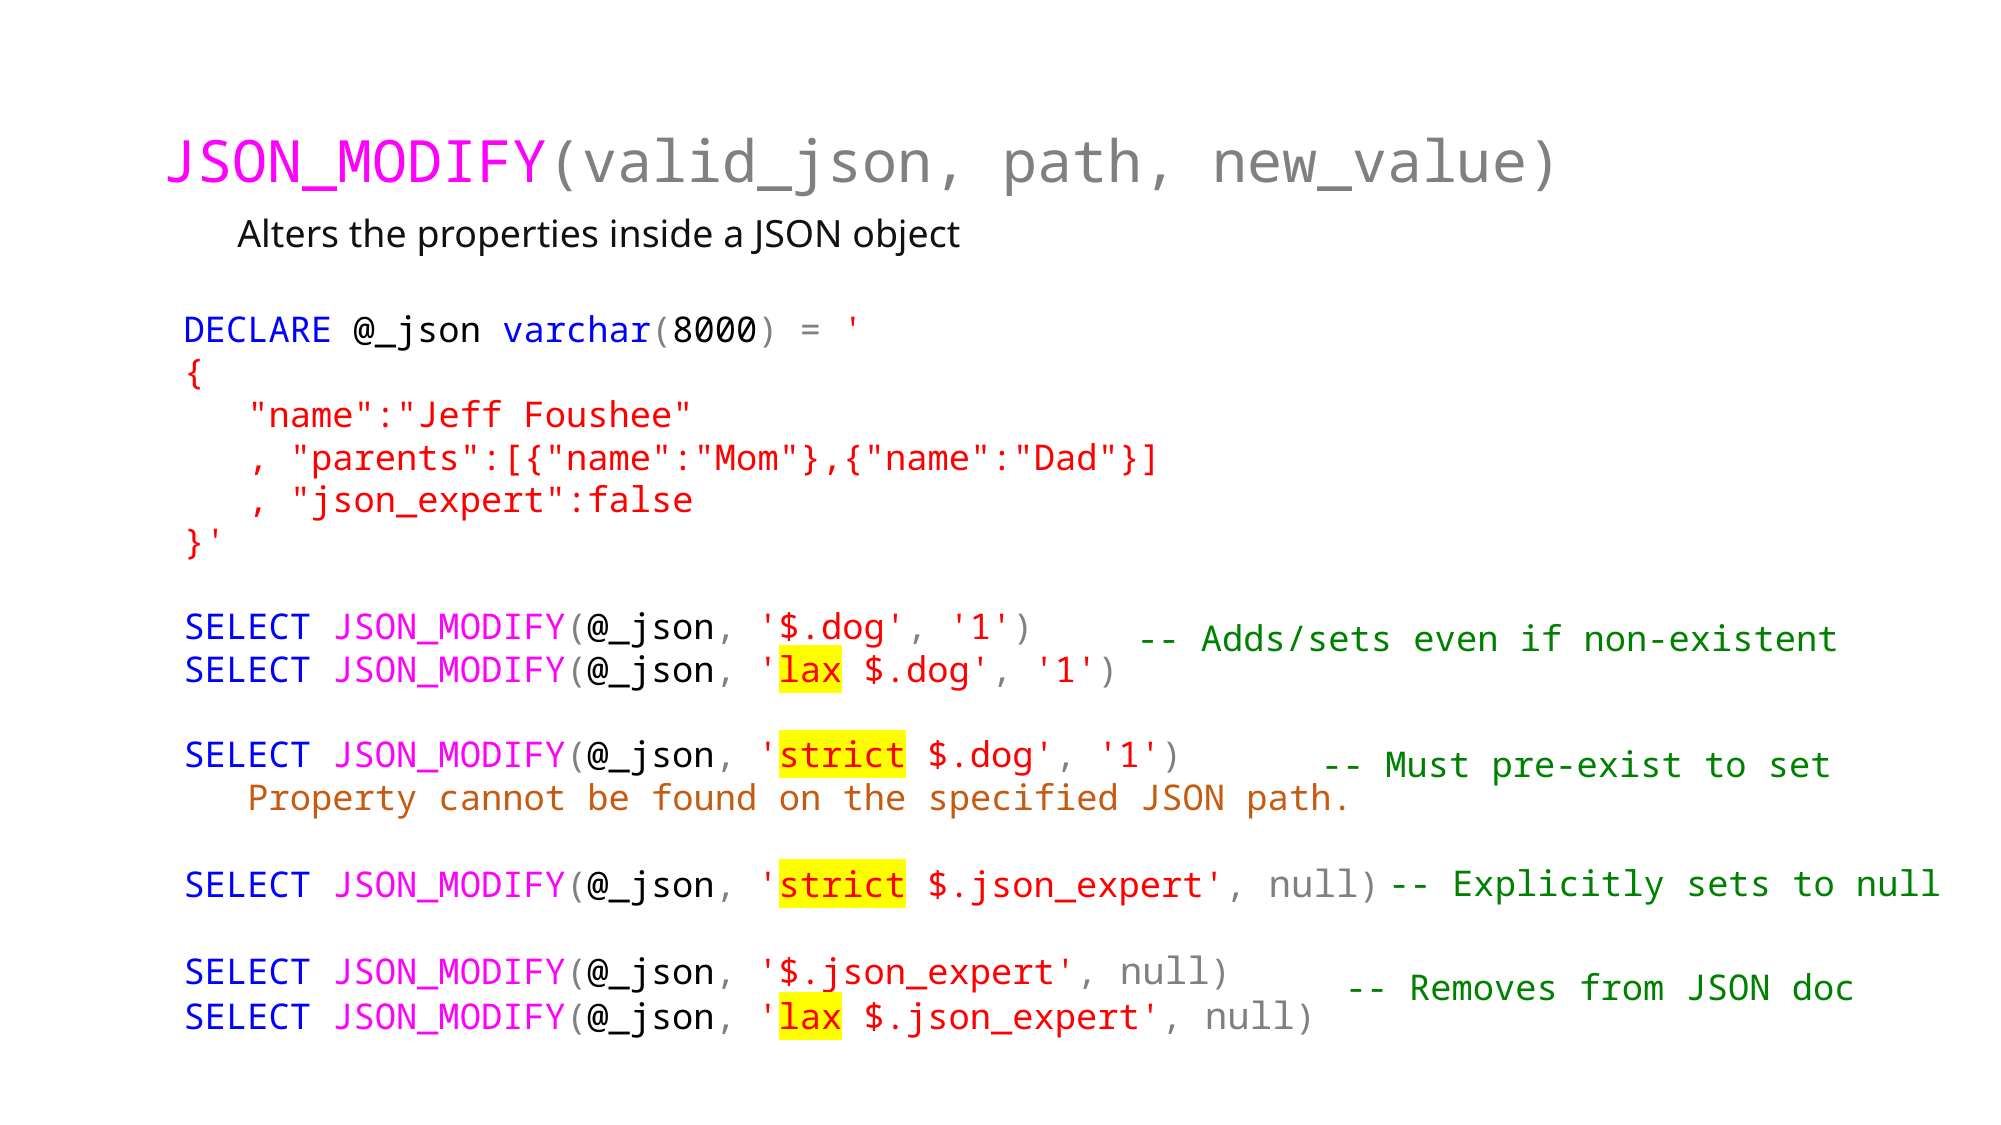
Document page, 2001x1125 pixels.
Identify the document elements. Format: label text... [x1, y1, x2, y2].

text_box -- Removes from JSON doc [1330, 957, 1917, 1016]
text_box -- Must pre-exist to set [1306, 734, 1872, 792]
text_box -- Explicitly sets to null [1373, 853, 1960, 912]
text_box JSON_MODIFY(valid_json, path, new_value) [147, 116, 1596, 202]
text_box DECLARE @_json varchar(8000) = ' { "name":"Jeff Foushee" , "parents":[{"name":"Mom"},{"name":"Dad"}] , "json_expert":false }' SELECT JSON_MODIFY(@_json, '$.dog', '1') SELECT JSON_MODIFY(@_json, 'lax $.dog', '1') SELECT JSON_MODIFY(@_json, 'strict $.dog', '1') Property cannot be found on the specified JSON path. SELECT JSON_MODIFY(@_json, 'strict $.json_expert', null) SELECT JSON_MODIFY(@_json, '$.json_expert', null) SELECT JSON_MODIFY(@_json, 'lax $.json_expert', null) [168, 299, 1703, 1045]
text_box -- Adds/sets even if non-existent [1122, 608, 1879, 667]
text_box Alters the properties inside a JSON object [212, 202, 1532, 263]
